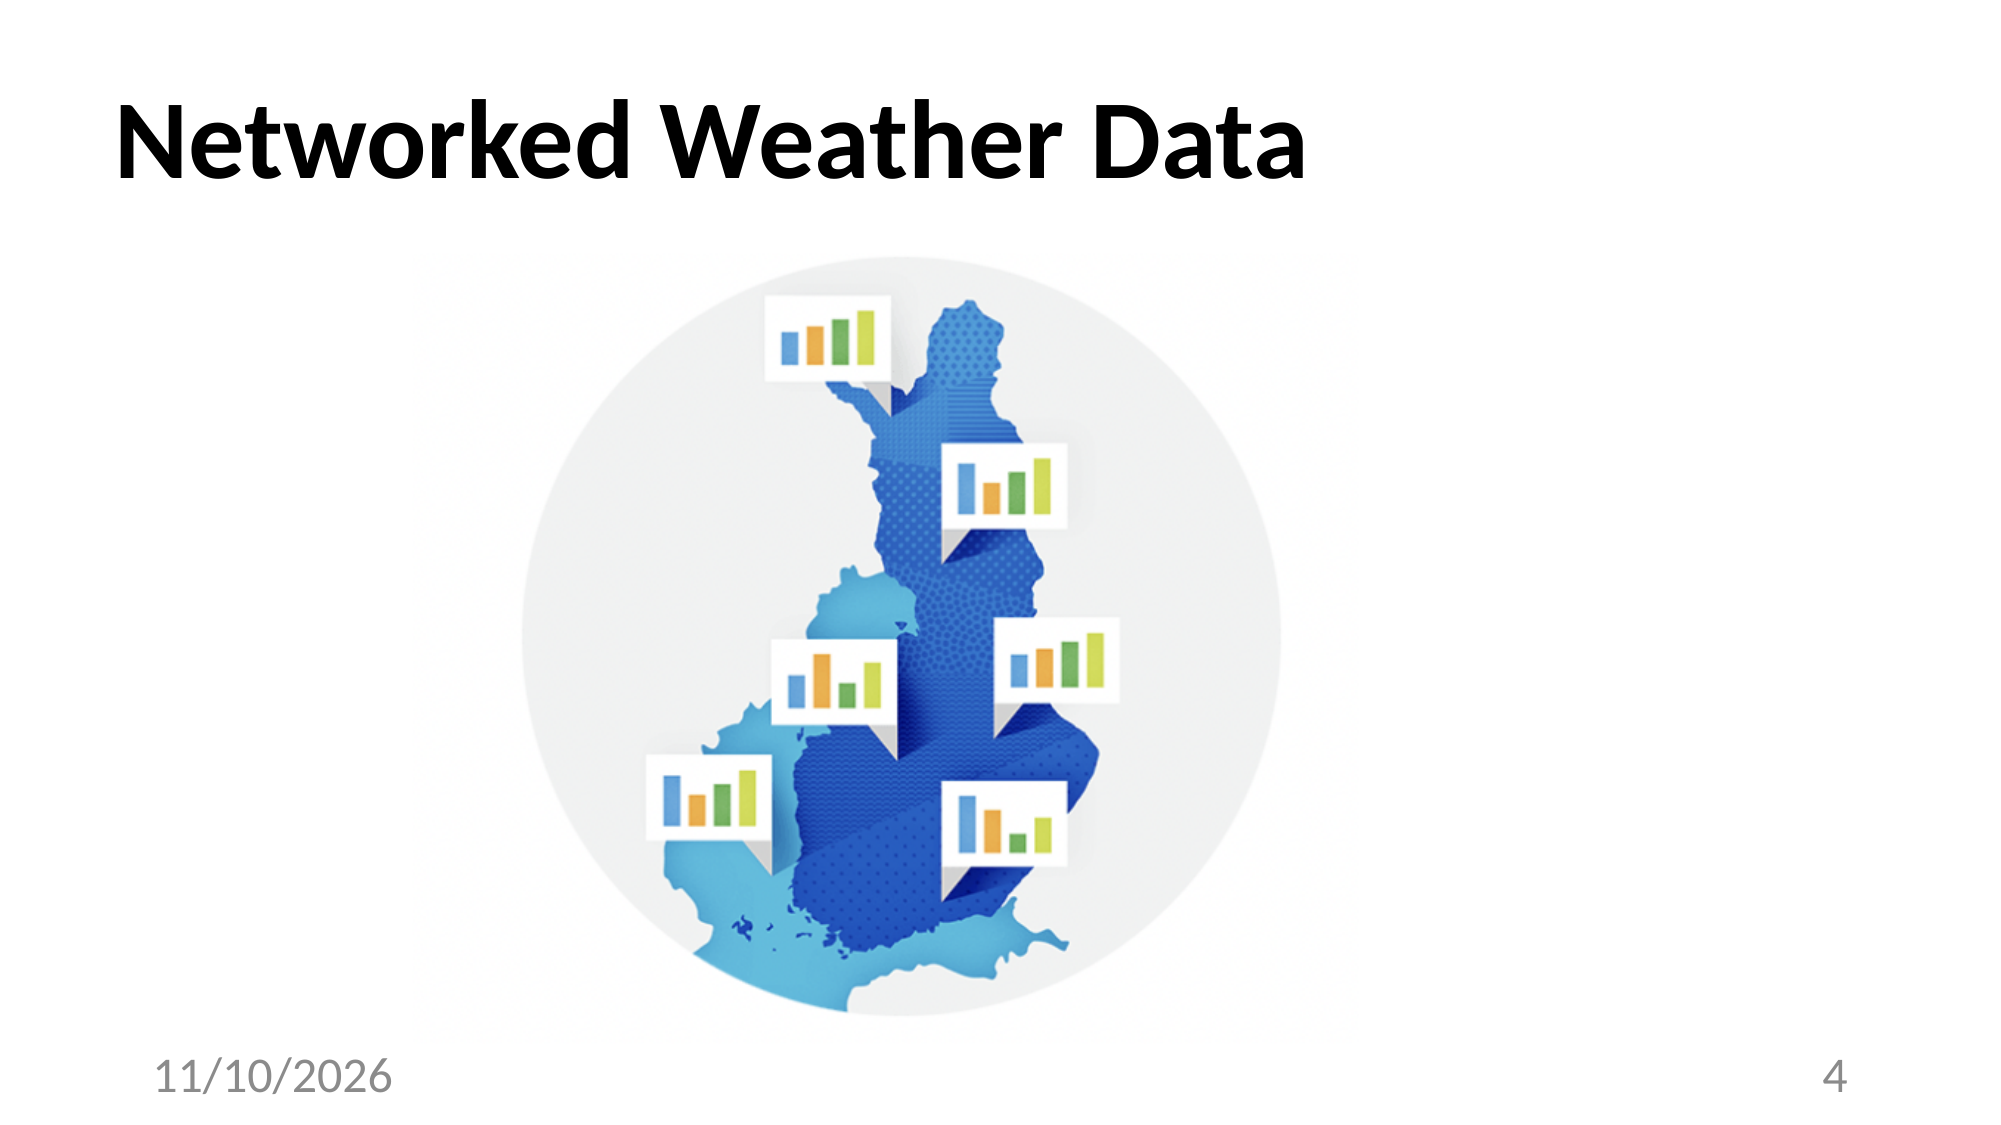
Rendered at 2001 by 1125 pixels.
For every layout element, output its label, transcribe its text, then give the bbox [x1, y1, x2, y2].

picture [412, 253, 1359, 1044]
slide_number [137, 1042, 588, 1103]
slide_number 4 [1412, 1042, 1863, 1103]
text_box Networked Weather Data [100, 58, 1326, 209]
